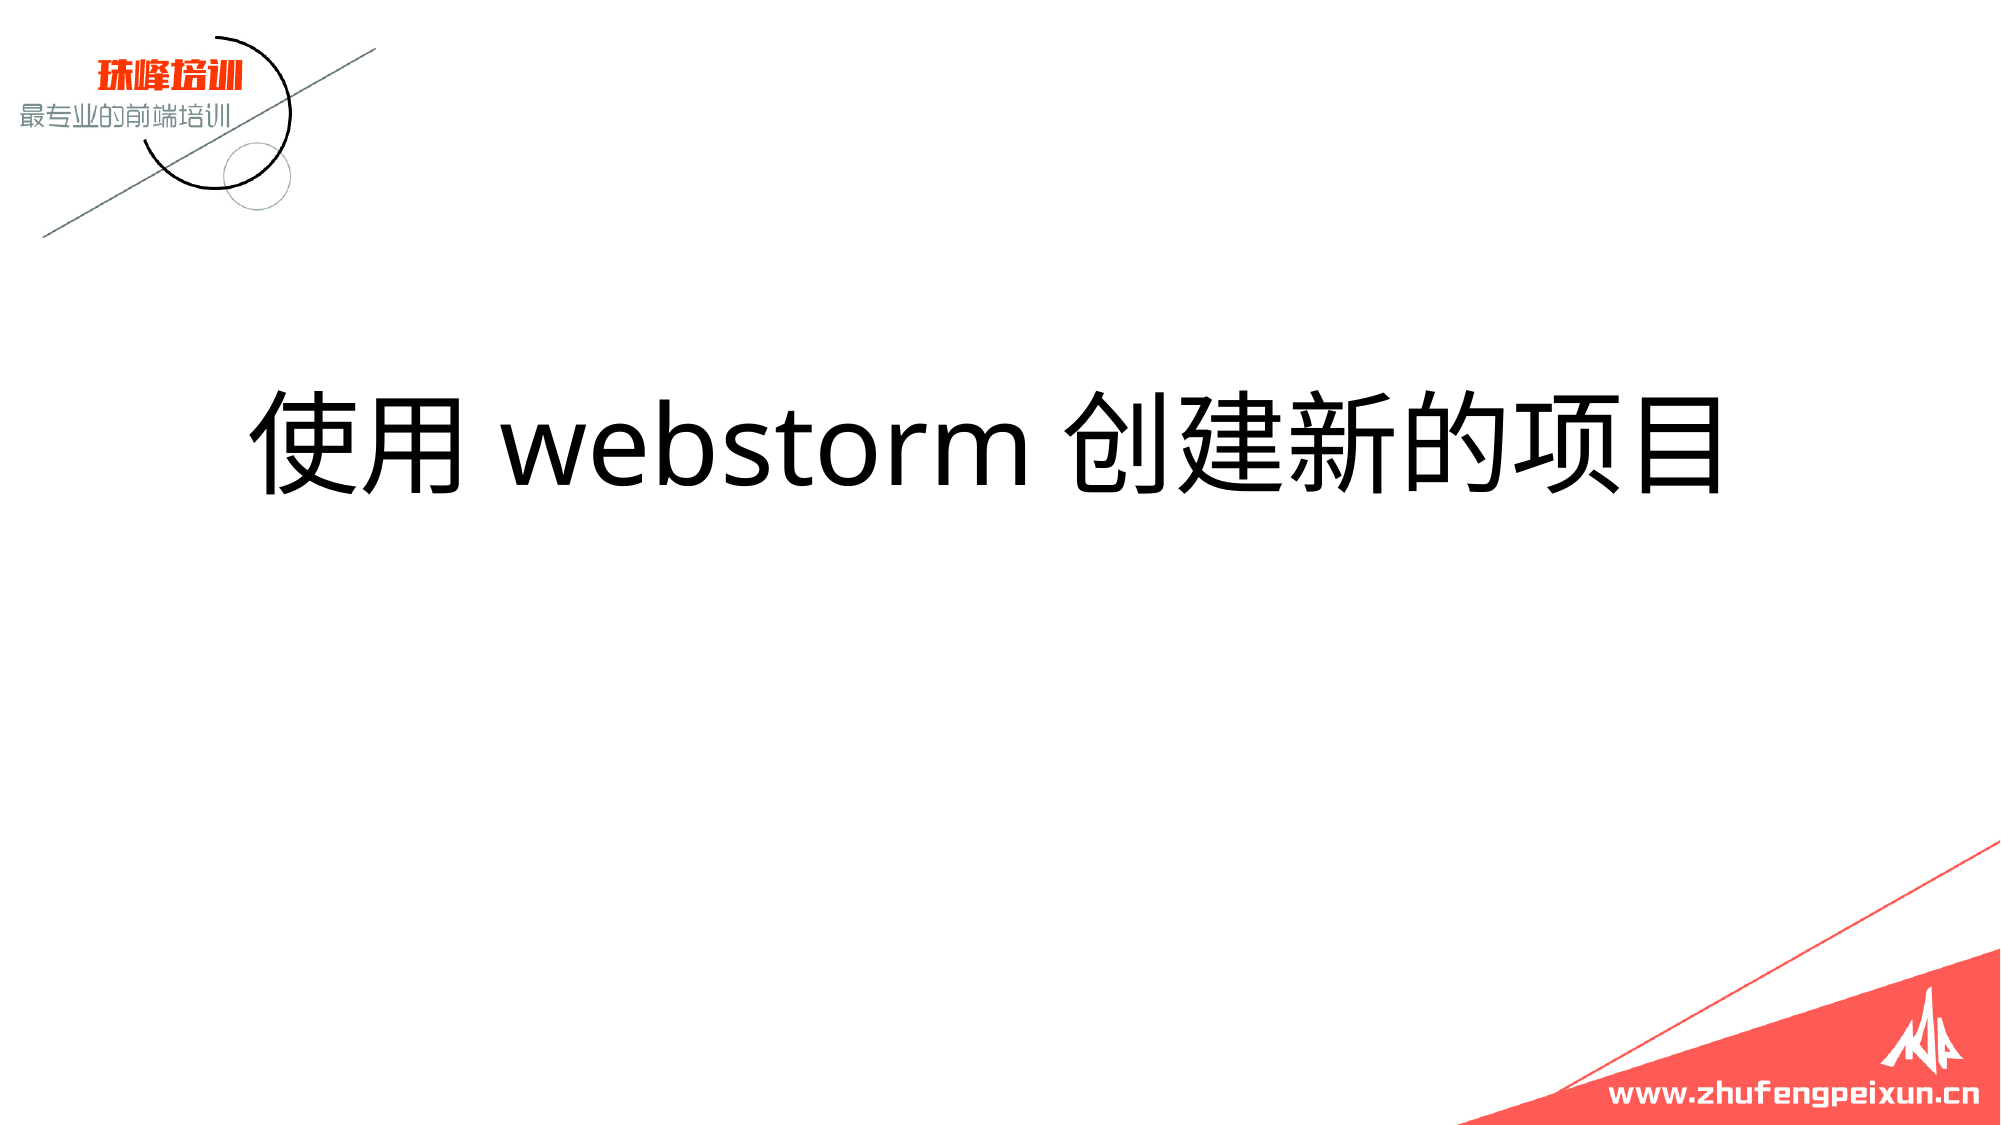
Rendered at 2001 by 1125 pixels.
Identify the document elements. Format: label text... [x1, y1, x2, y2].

picture [1437, 796, 2001, 1125]
picture [18, 36, 376, 238]
list 使用webstorm创建新的项目 [232, 380, 1910, 1024]
